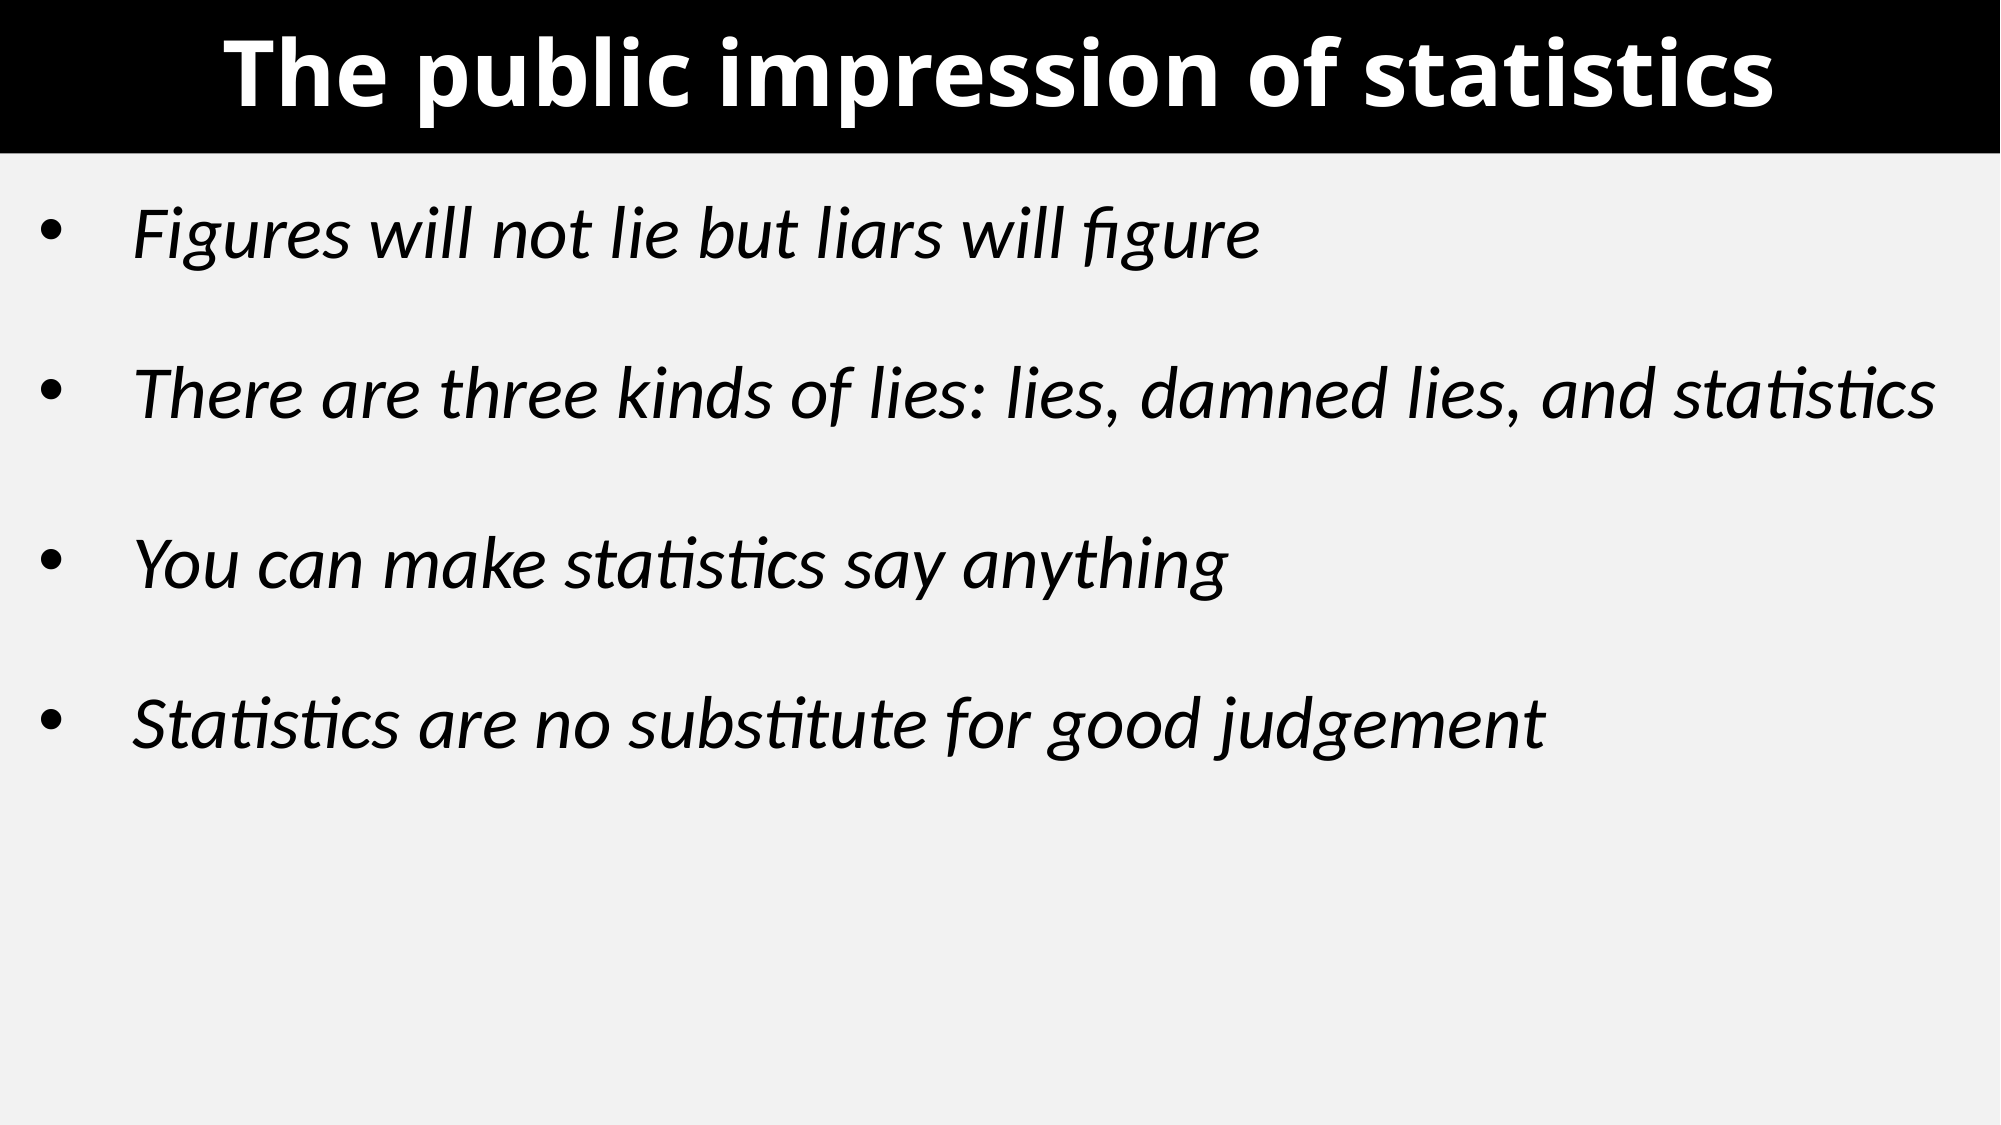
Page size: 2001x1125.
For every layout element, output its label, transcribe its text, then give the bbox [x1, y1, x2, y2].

title The public impression of statistics [0, 0, 2000, 154]
text_box Figures will not lie but liars will figure There are three kinds of lies: lies, damned lies, and statistics You can make statistics say anything Statistics are no substitute for good judgement [23, 176, 1977, 771]
